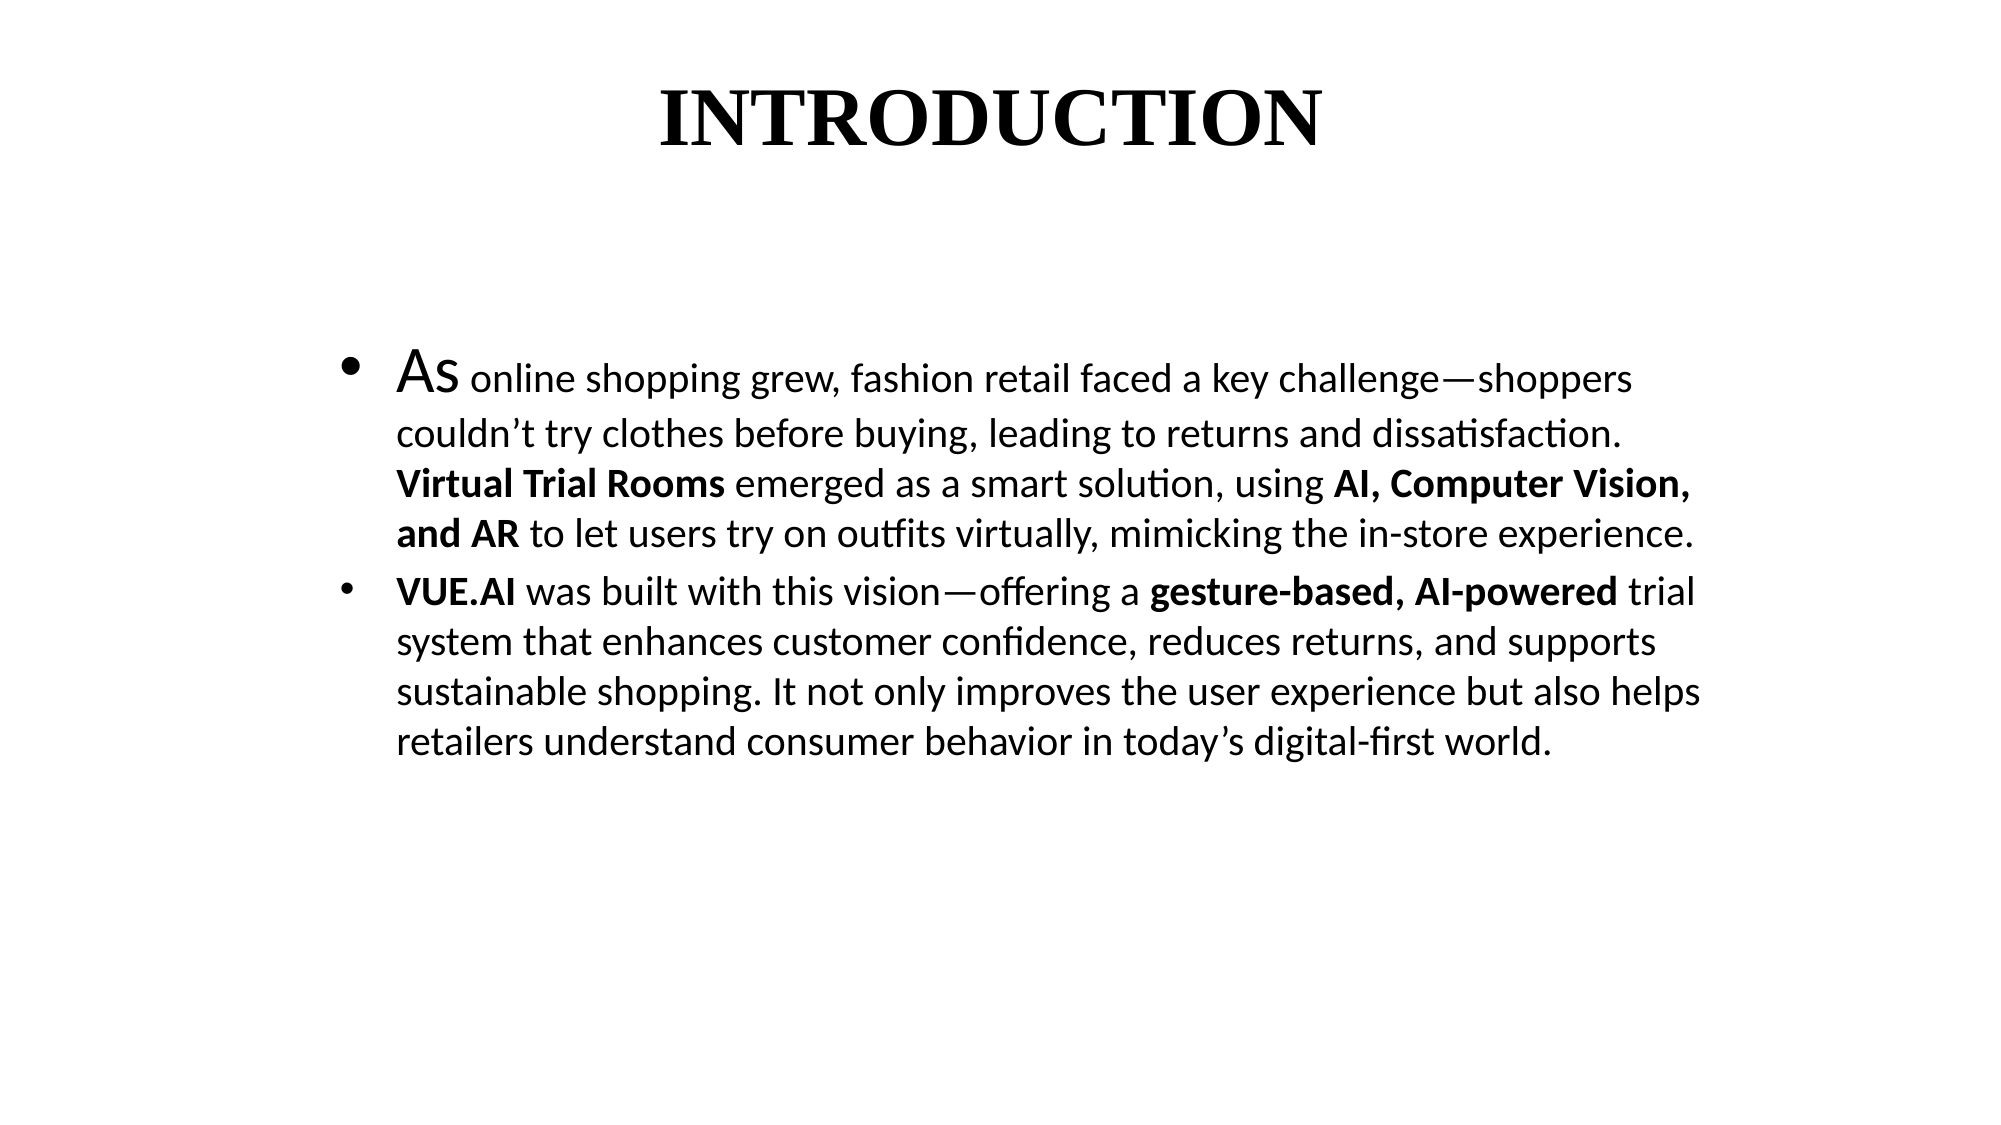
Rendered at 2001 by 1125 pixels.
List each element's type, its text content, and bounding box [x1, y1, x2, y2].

title INTRODUCTION [137, 38, 1863, 180]
list As online shopping grew, fashion retail faced a key challenge—shoppers couldn’t try clothes before buying, leading to returns and dissatisfaction. Virtual Trial Rooms emerged as a smart solution, using AI, Computer Vision, and AR to let users try on outfits virtually, mimicking the in-store experience. VUE.AI was built with this vision—offering a gesture-based, AI-powered trial system that enhances customer confidence, reduces returns, and supports sustainable shopping. It not only improves the user experience but also helps retailers understand consumer behavior in today’s digital-first world. [306, 318, 1760, 807]
